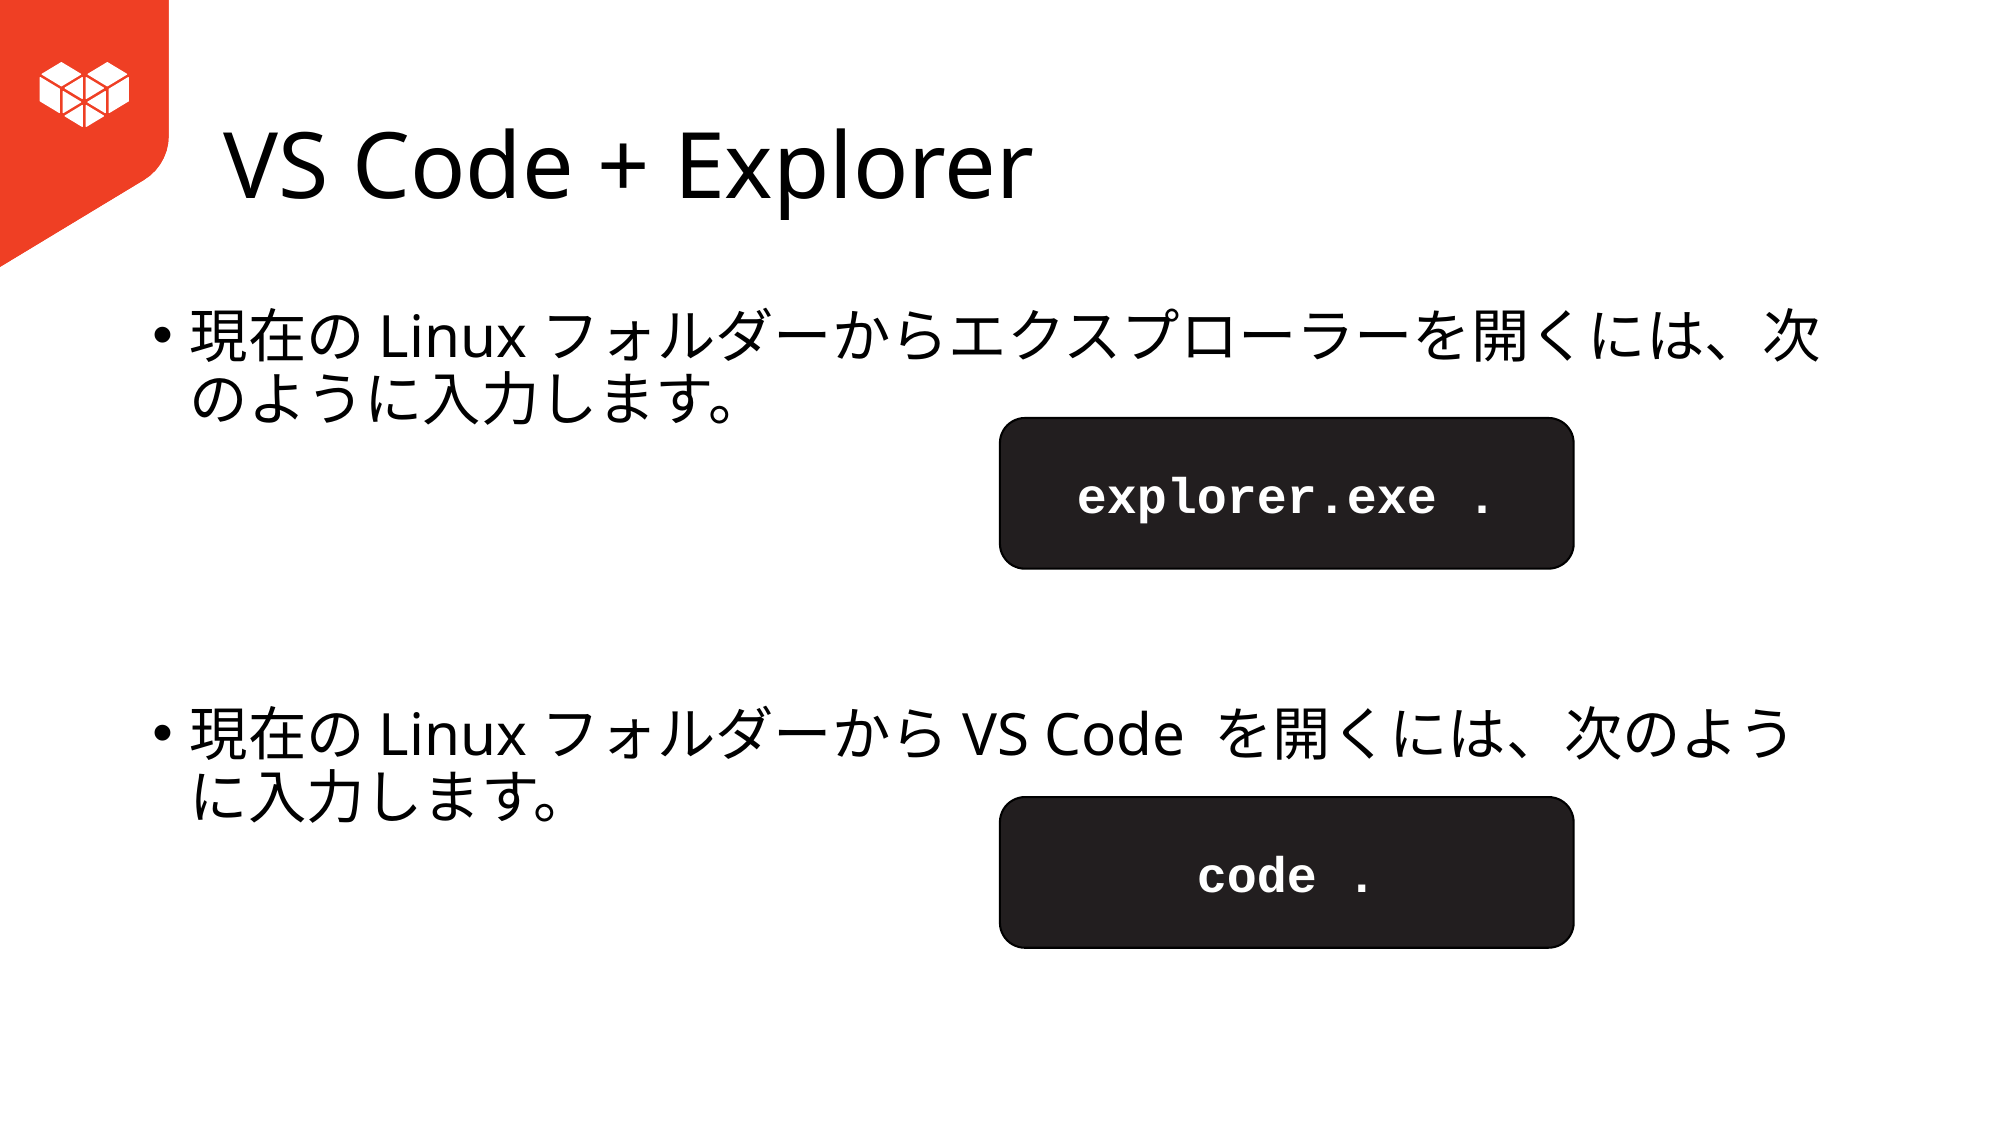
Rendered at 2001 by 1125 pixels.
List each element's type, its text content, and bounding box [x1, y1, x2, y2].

text_box code . [998, 796, 1575, 949]
title VS Code + Explorer [208, 59, 1863, 278]
list 現在のLinuxフォルダーからエクスプローラーを開くには、次のように入力します。 現在のLinuxフォルダーからVS Code を開くには、次のように入力します。 [137, 299, 1863, 1014]
text_box explorer.exe . [998, 416, 1575, 570]
